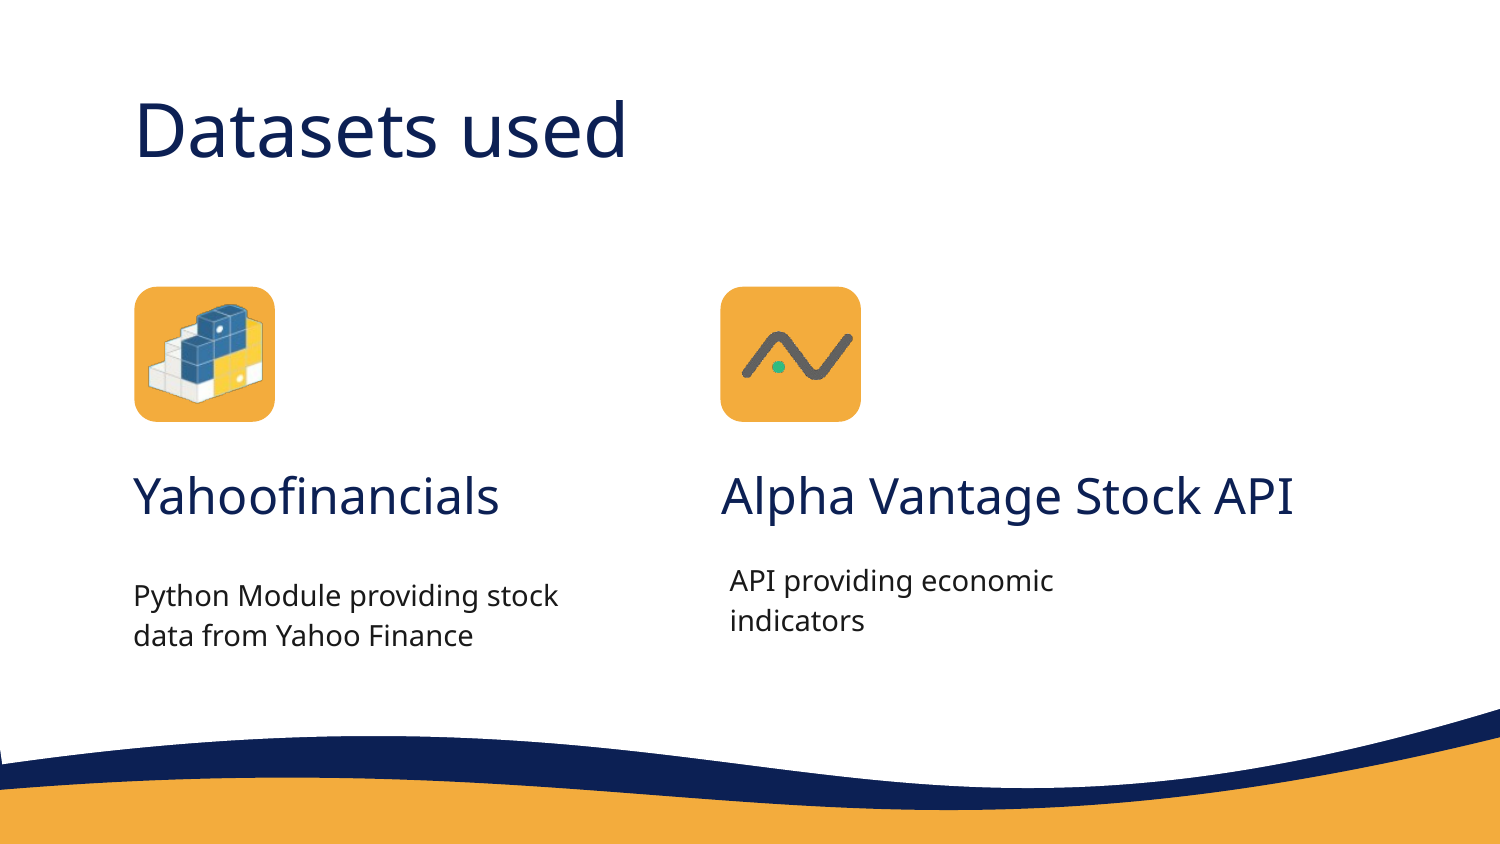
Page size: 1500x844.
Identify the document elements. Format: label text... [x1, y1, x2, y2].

subtitle Python Module providing stock data from Yahoo Finance [118, 558, 601, 675]
subtitle Alpha Vantage Stock API [706, 440, 1420, 558]
subtitle Yahoofinancials [118, 440, 632, 558]
title Datasets used [118, 87, 1382, 167]
subtitle API providing economic indicators [714, 541, 1145, 659]
picture [115, 286, 294, 423]
picture [720, 283, 862, 425]
